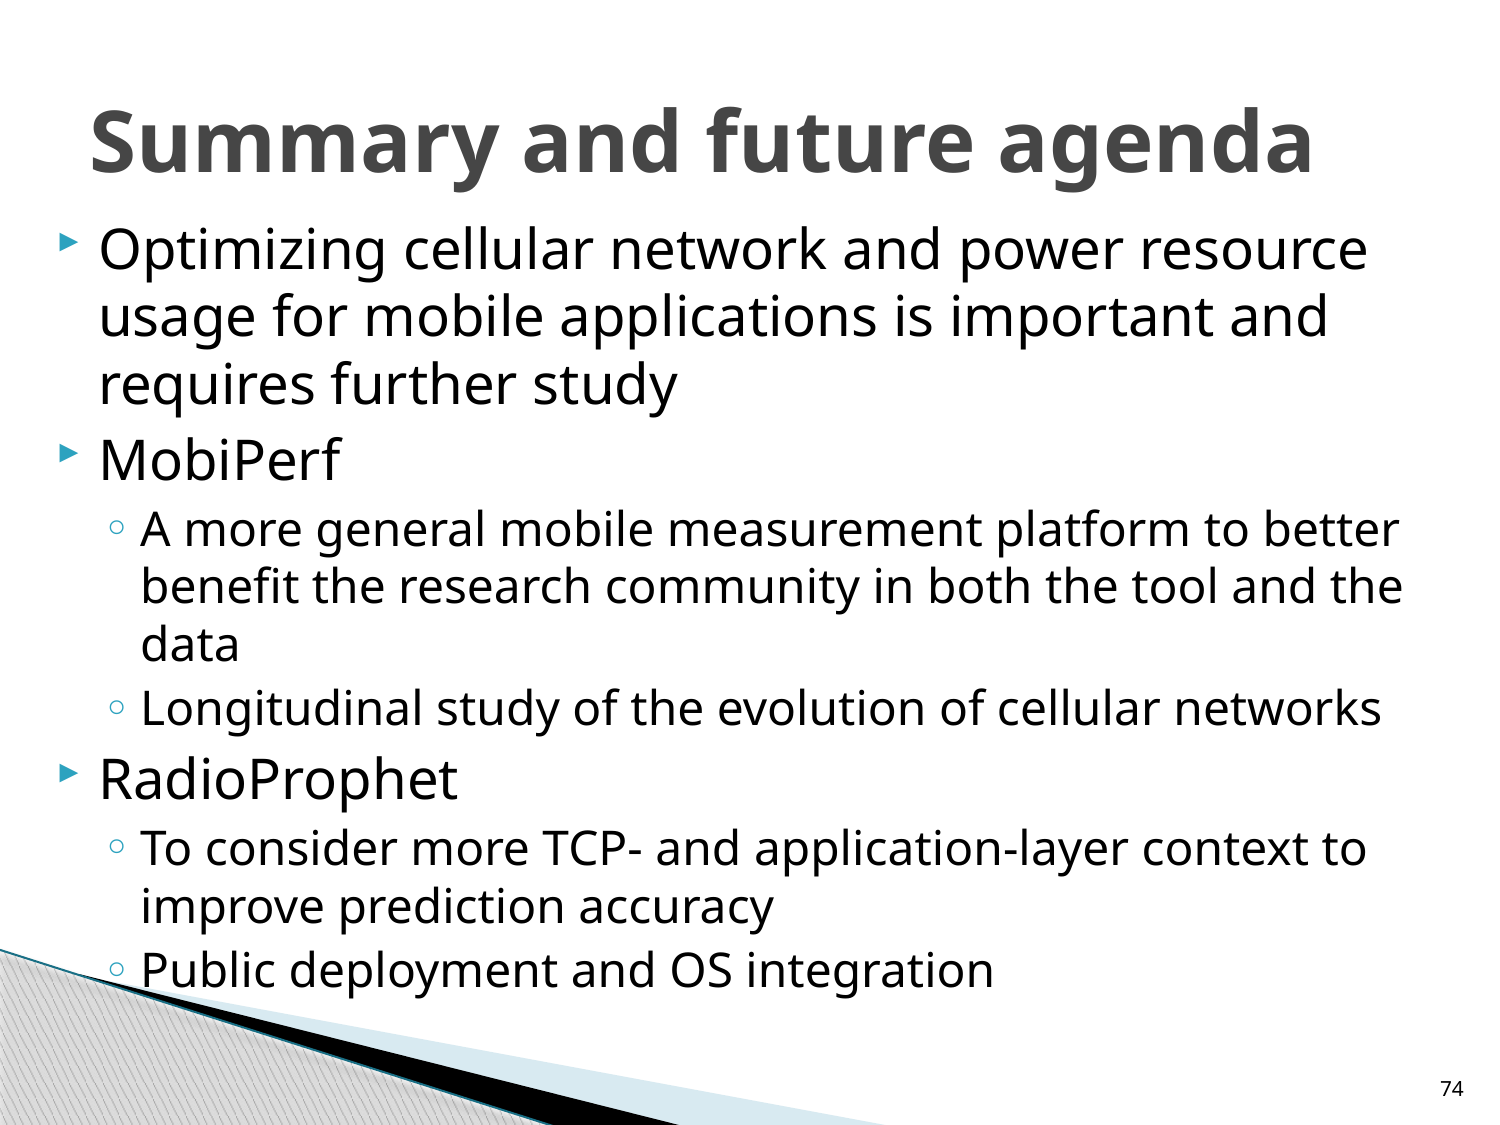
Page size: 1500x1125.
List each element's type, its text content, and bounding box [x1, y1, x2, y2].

slide_number 74 [1418, 1051, 1479, 1112]
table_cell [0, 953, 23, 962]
table_cell Social network [308, 1052, 542, 1125]
title Summary and future agenda [75, 45, 1425, 233]
list Optimizing cellular network and power resource usage for mobile applications is important and requires further study MobiPerf A more general mobile measurement platform to better benefit the research community in both the tool and the data Longitudinal study of the evolution of cellular networks RadioProphet To consider more TCP- and application-layer context to improve prediction accuracy Public deployment and OS integration [23, 205, 1479, 1052]
